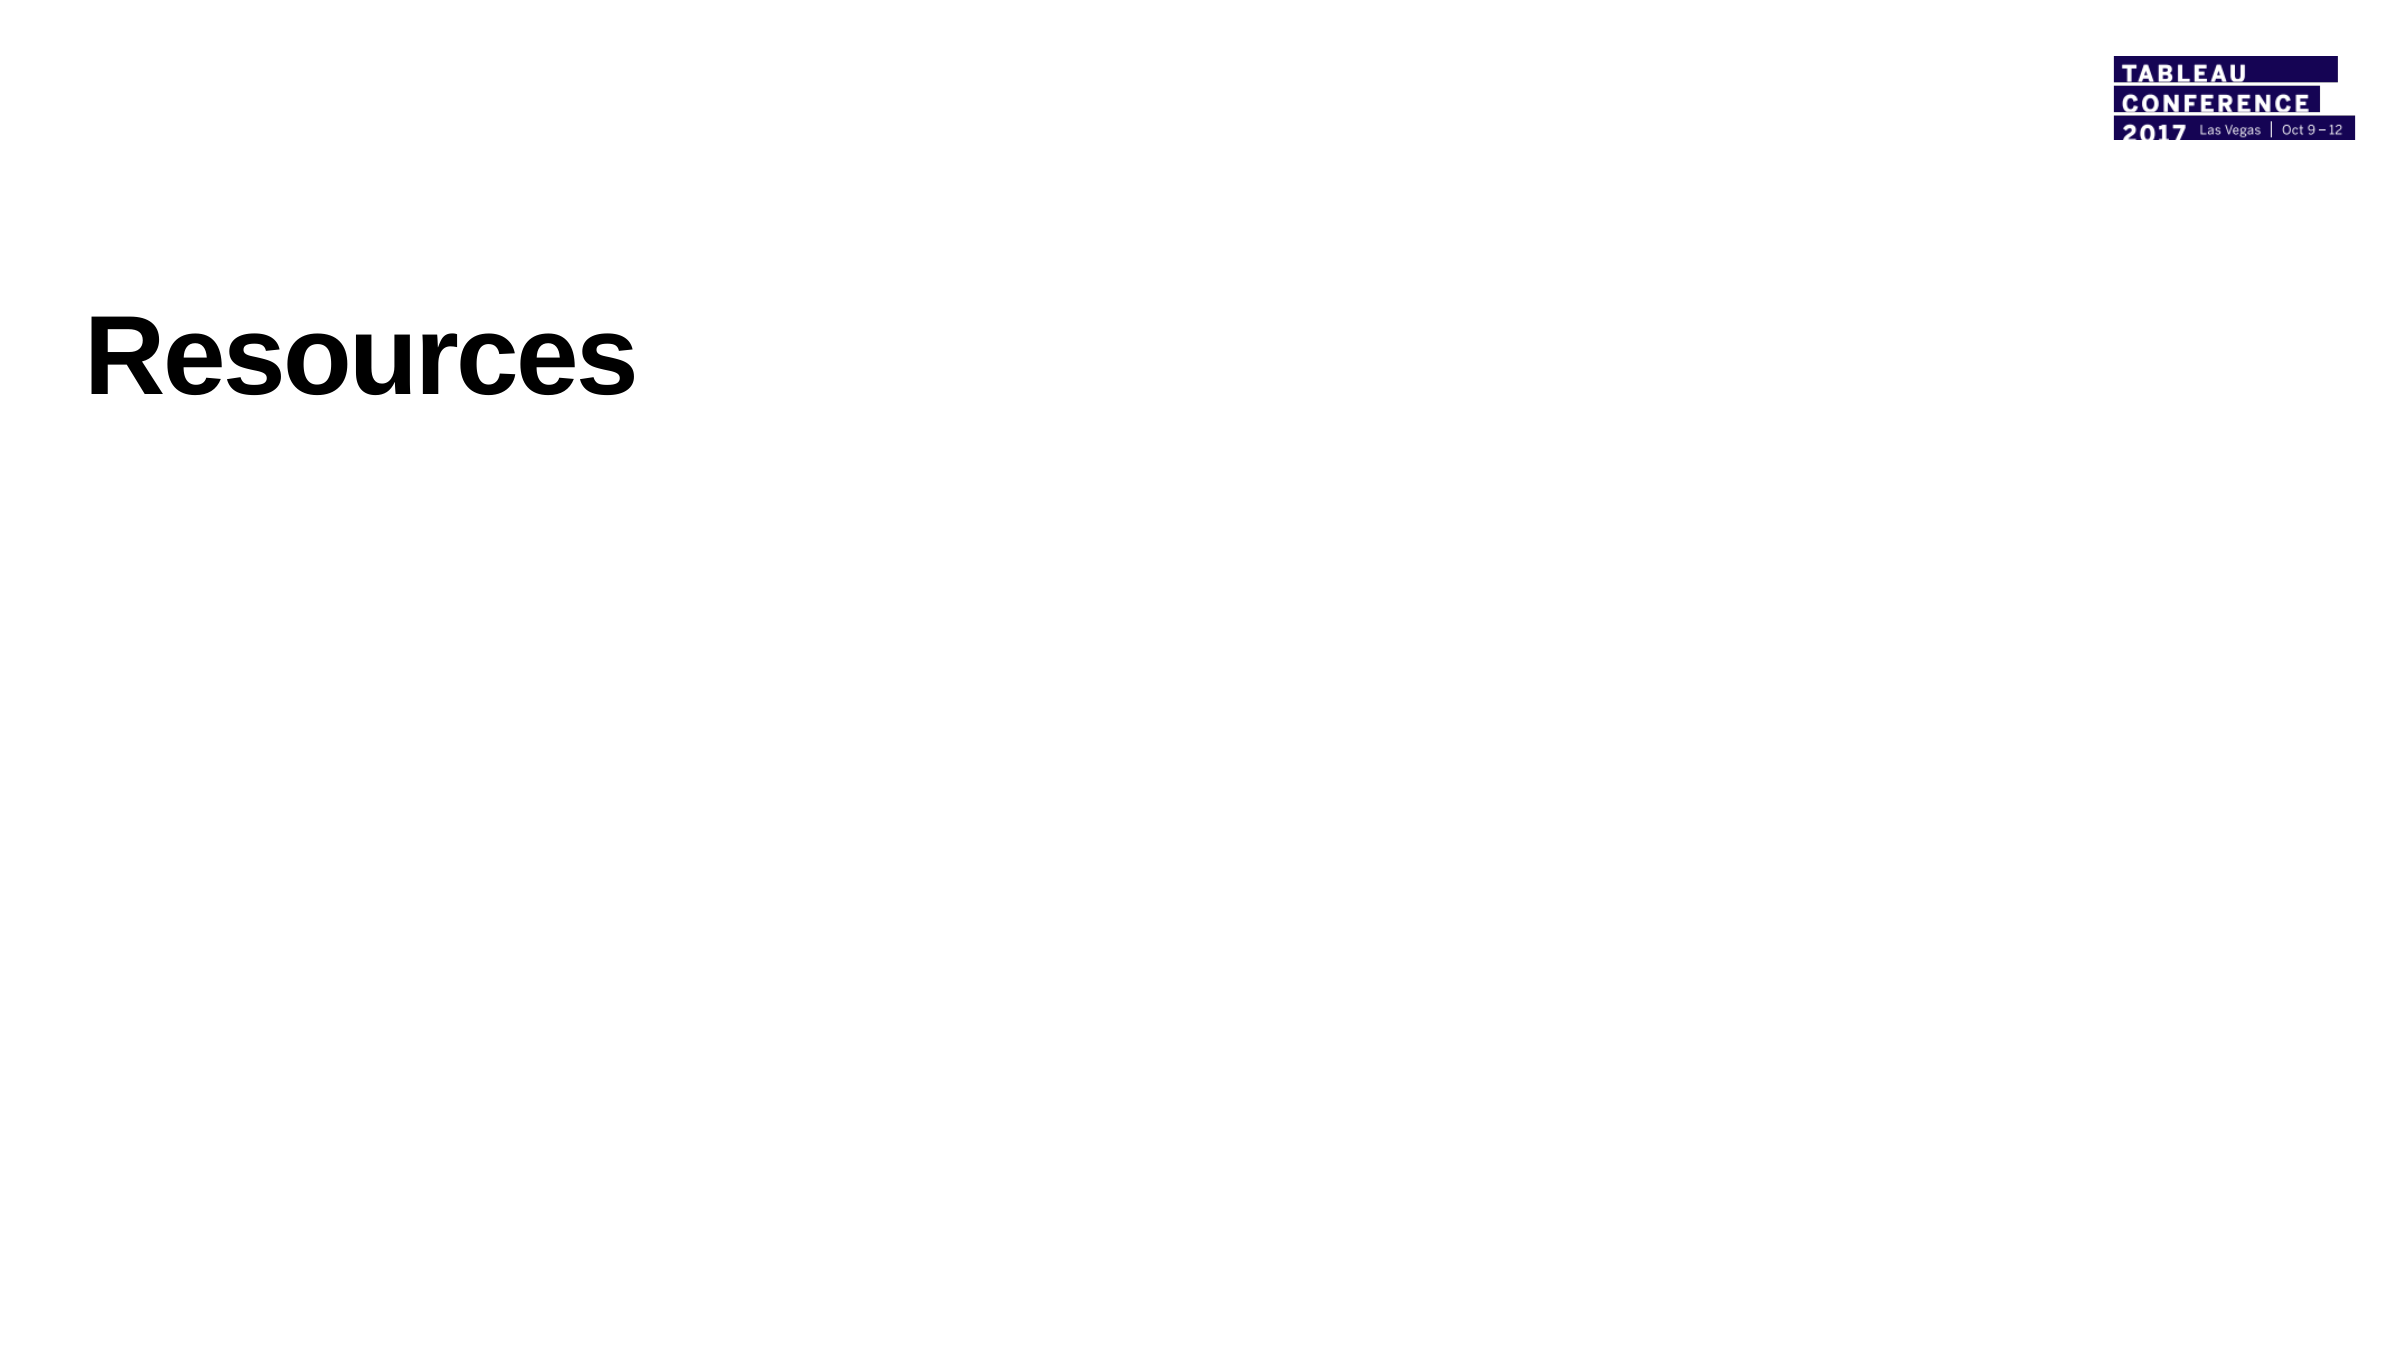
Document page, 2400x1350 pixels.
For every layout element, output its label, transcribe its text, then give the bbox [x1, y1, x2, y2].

title Resources [60, 281, 2355, 460]
